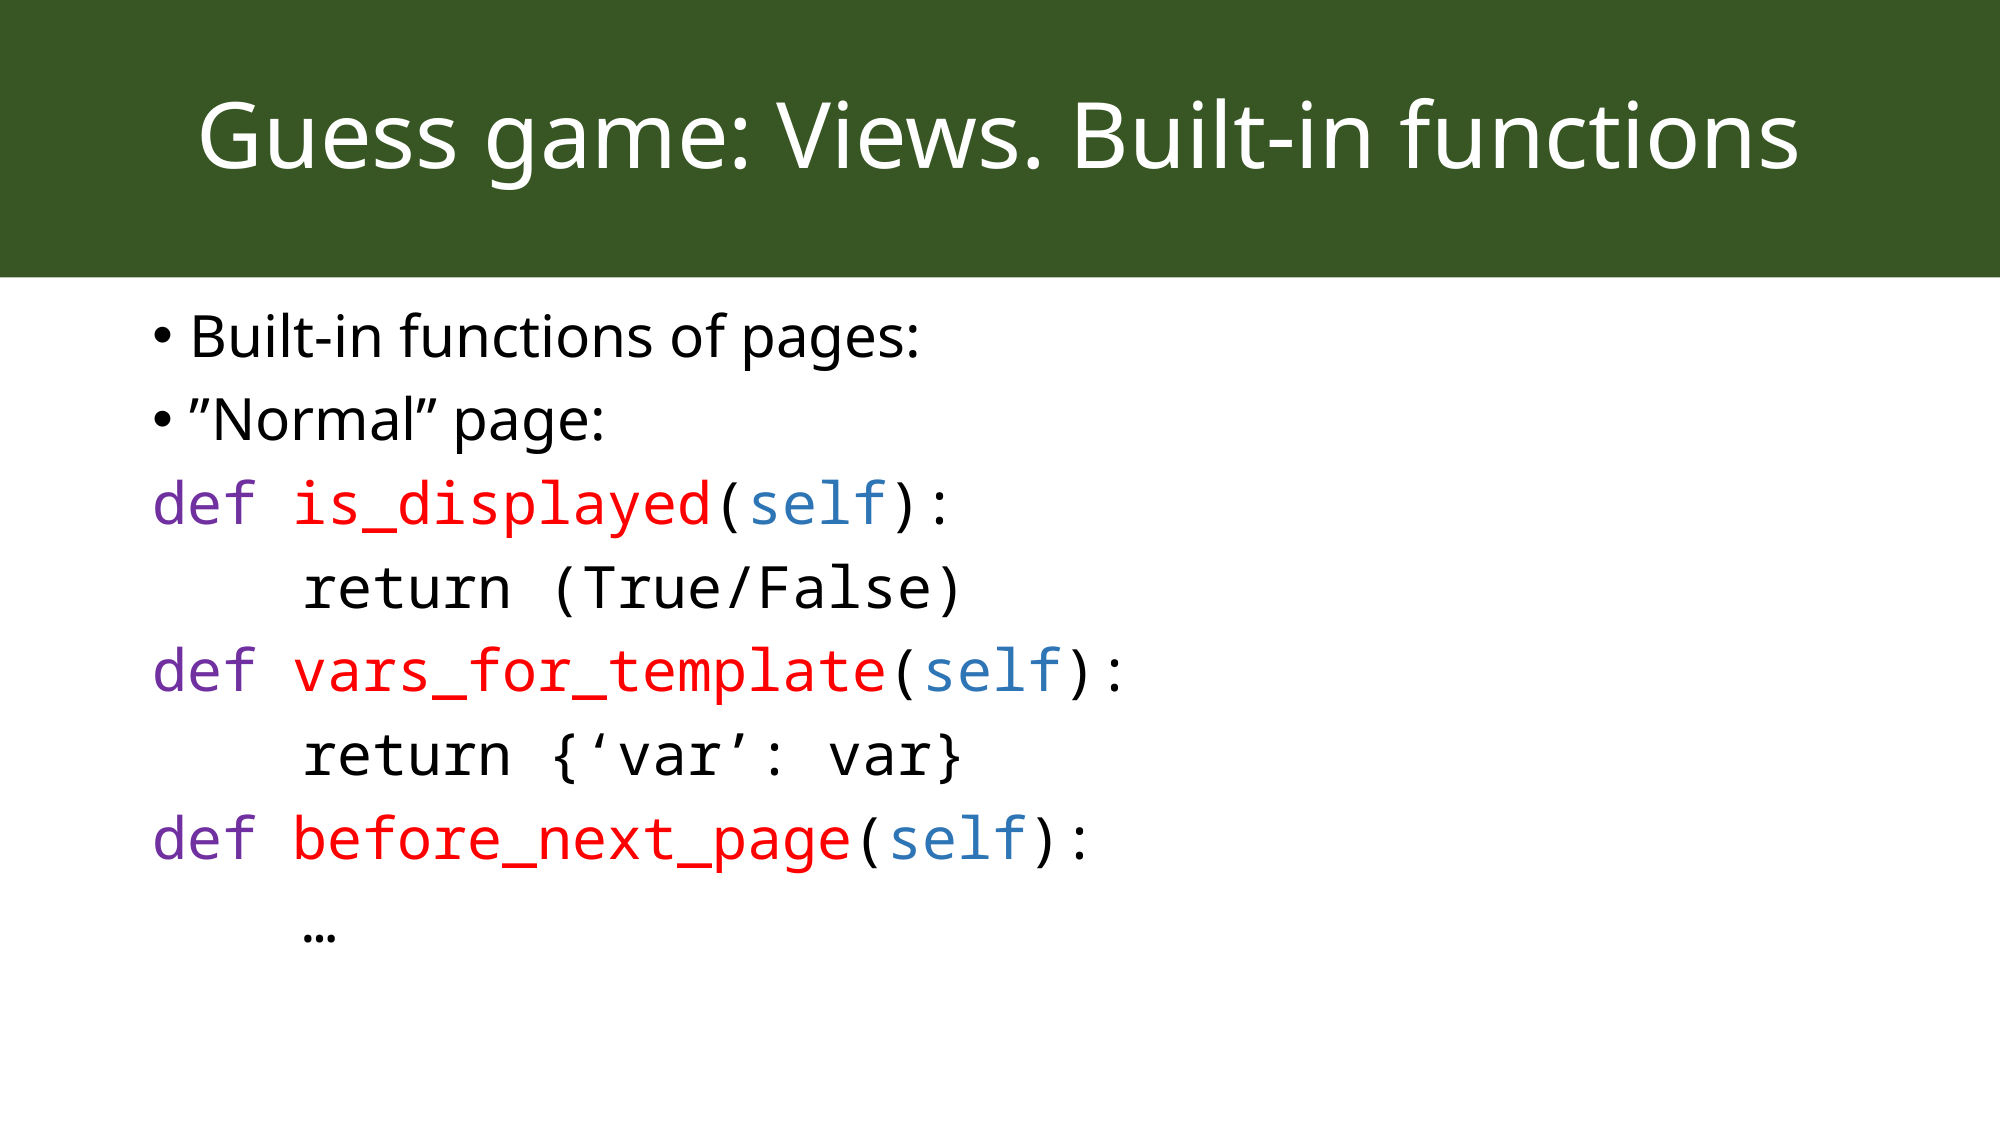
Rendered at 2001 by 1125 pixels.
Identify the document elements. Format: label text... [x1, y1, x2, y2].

list Built-in functions of pages: ”Normal” page: def is_displayed(self): return (True/False) def vars_for_template(self): return {‘var’: var} def before_next_page(self): … [137, 299, 1863, 1014]
title Guess game: Views. Built-in functions [0, 0, 2000, 278]
